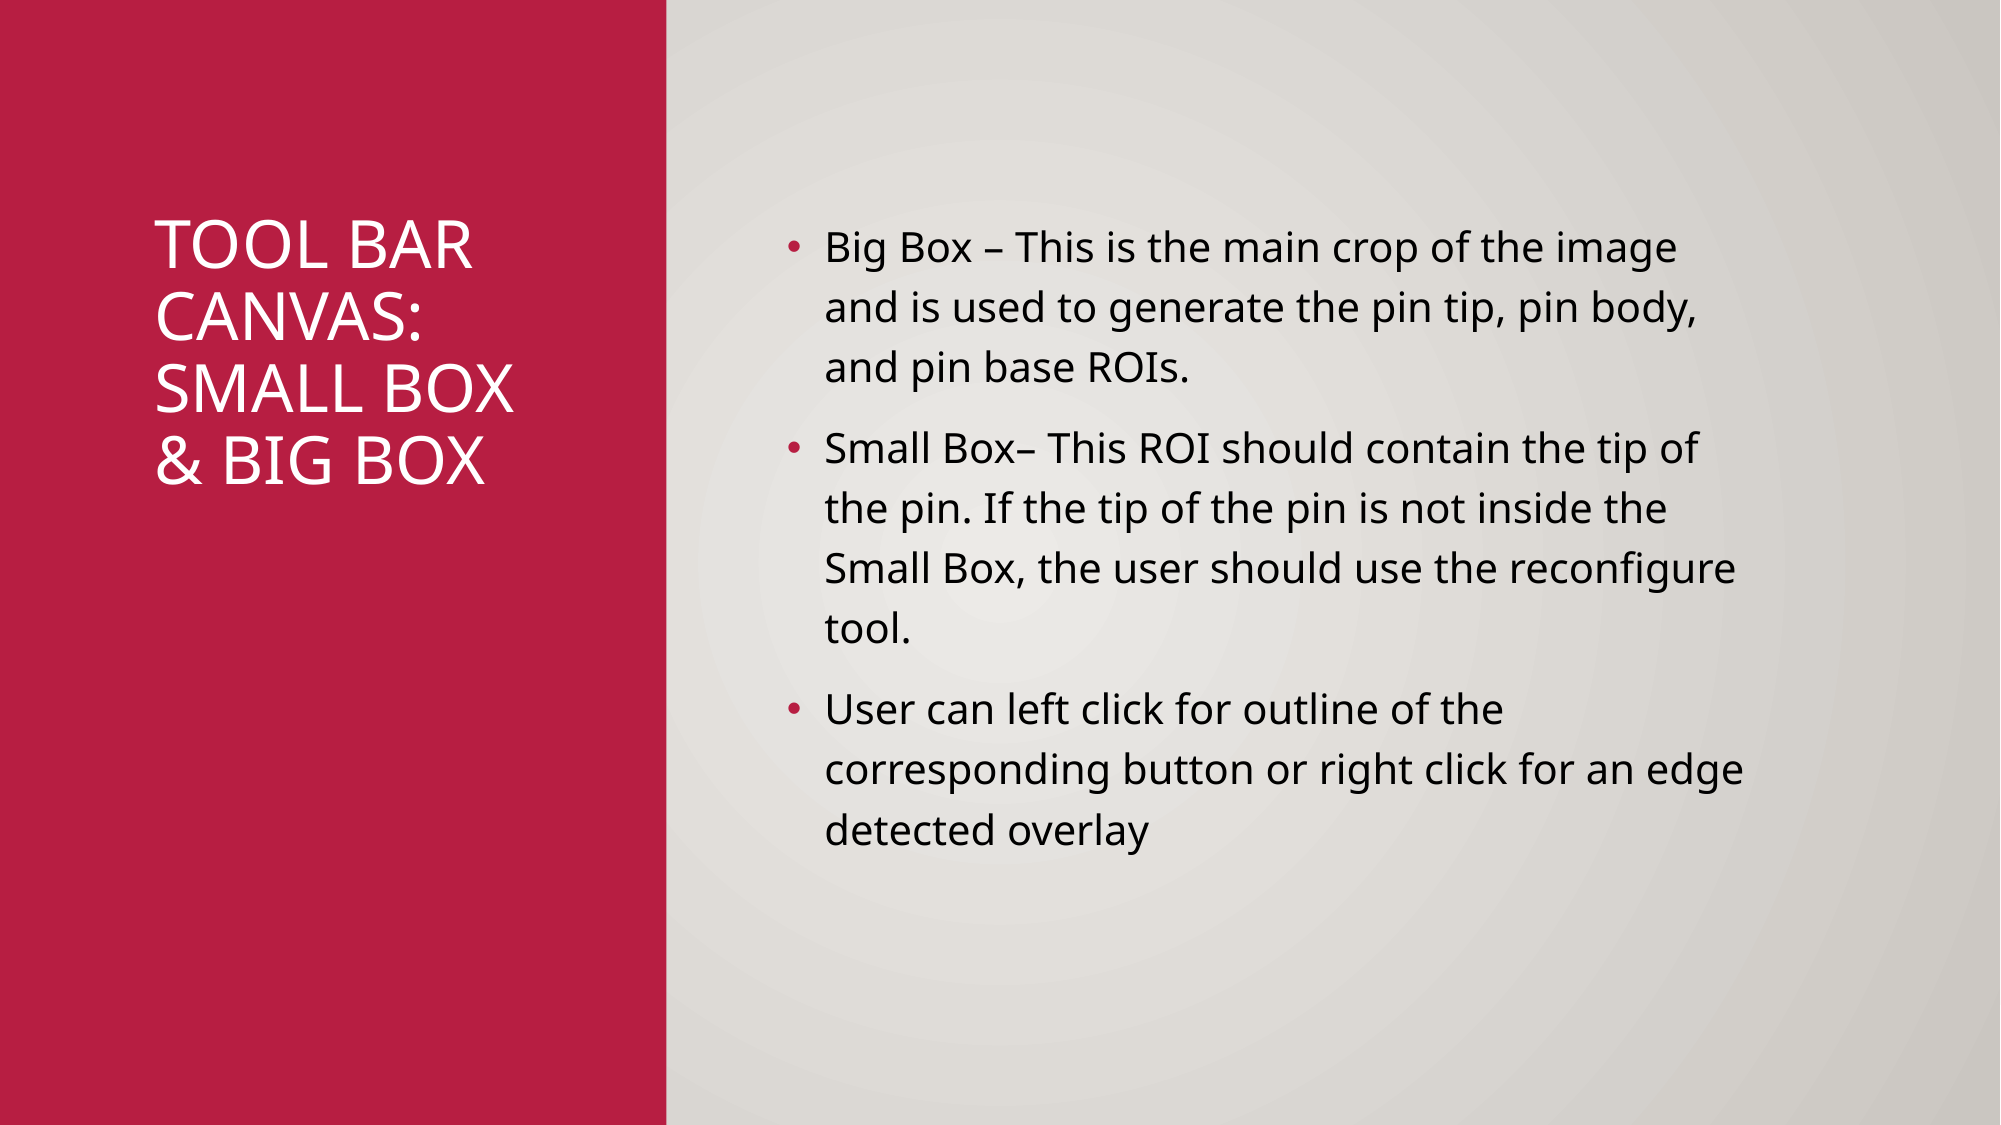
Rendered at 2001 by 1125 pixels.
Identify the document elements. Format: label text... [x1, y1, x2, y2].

text_box [668, 0, 2000, 1125]
title Tool Bar Canvas: Small Box & Big Box [139, 203, 587, 956]
text_box [0, 0, 668, 1125]
list Big Box – This is the main crop of the image and is used to generate the pin tip, pin body, and pin base ROIs. Small Box– This ROI should contain the tip of the pin. If the tip of the pin is not inside the Small Box, the user should use the reconfigure tool. User can left click for outline of the corresponding button or right click for an edge detected overlay [771, 203, 1762, 1010]
